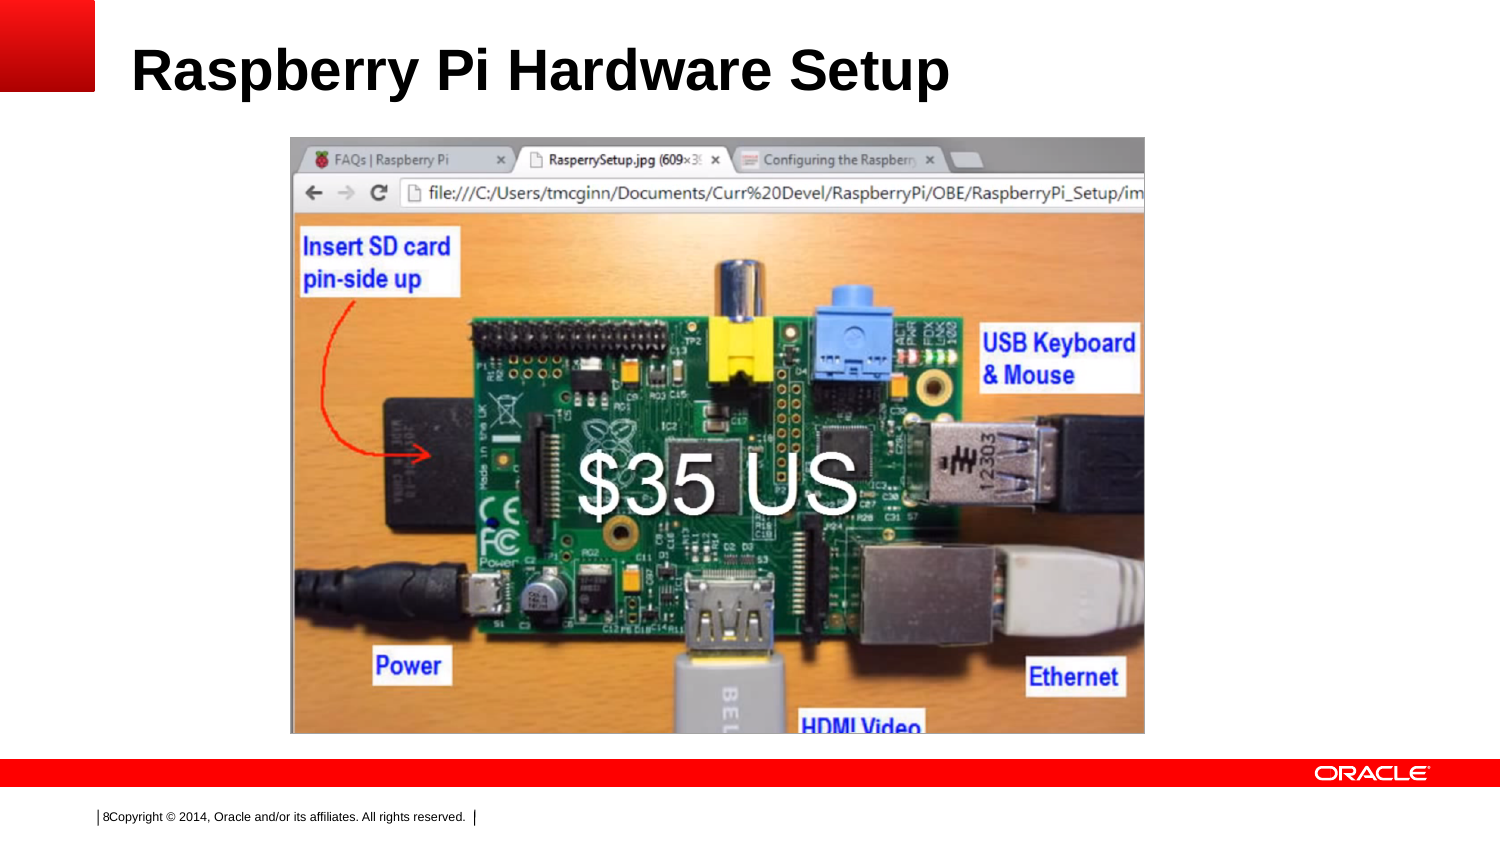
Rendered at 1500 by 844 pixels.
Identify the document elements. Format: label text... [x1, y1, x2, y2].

picture [290, 137, 1145, 734]
title Raspberry Pi Hardware Setup [131, 40, 1482, 107]
picture [0, 759, 1500, 787]
